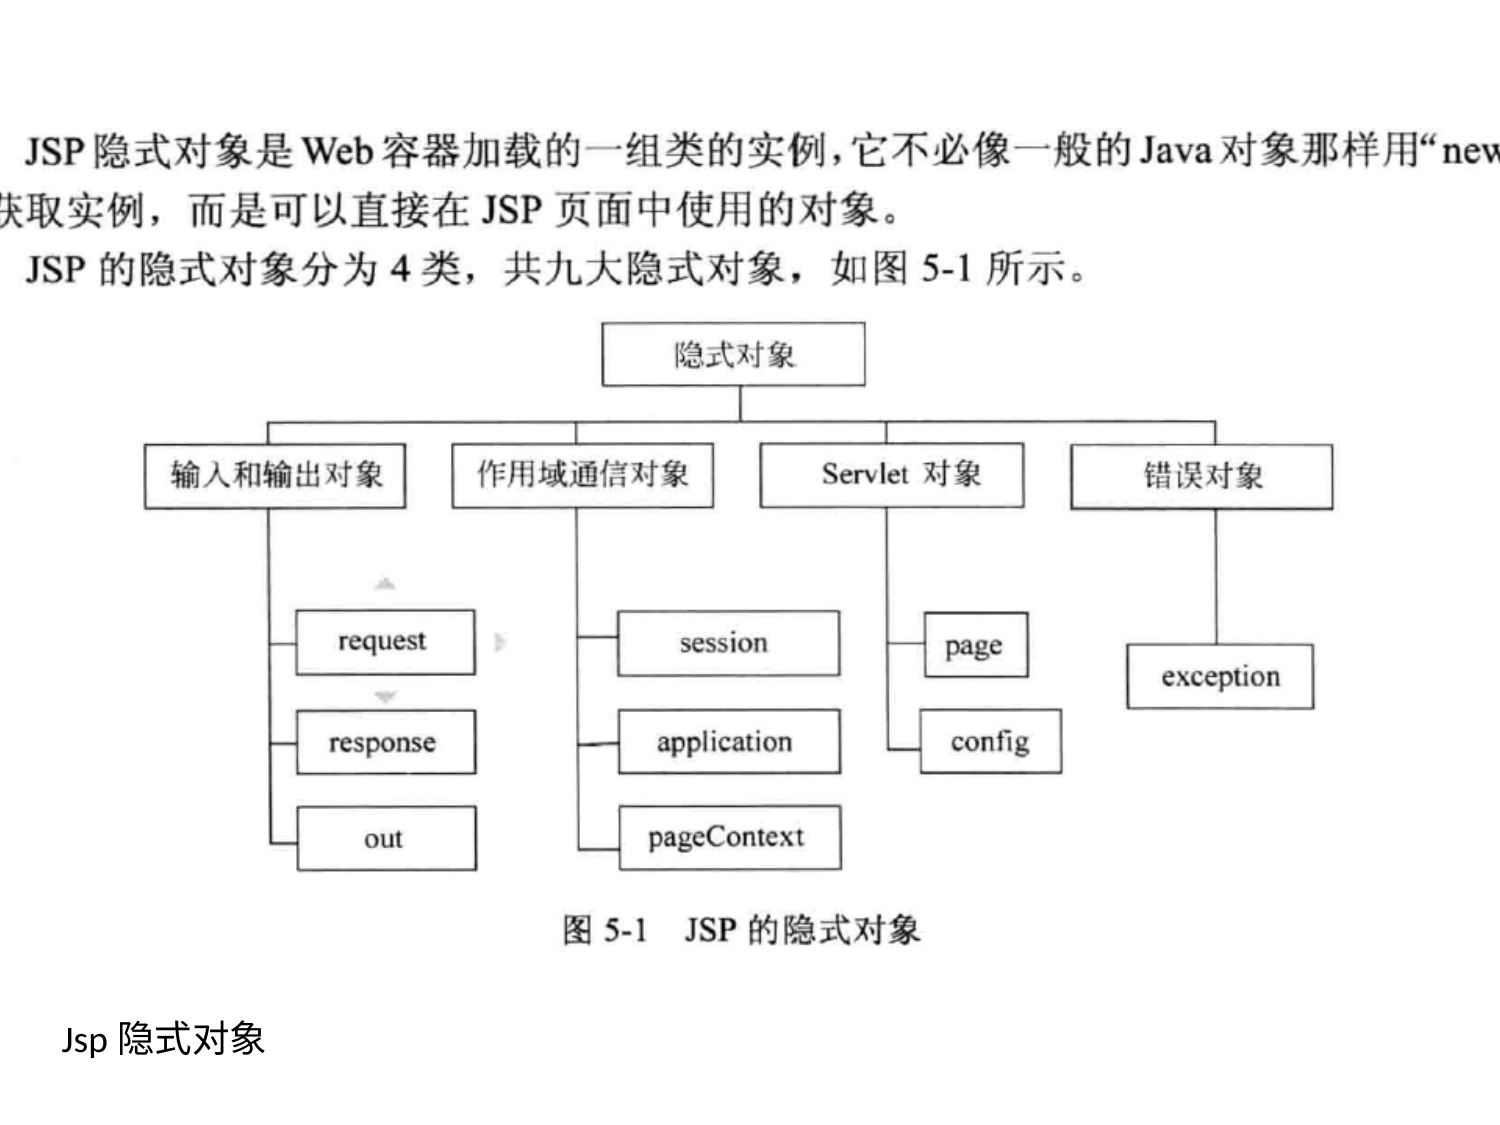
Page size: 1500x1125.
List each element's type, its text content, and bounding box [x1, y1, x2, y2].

text_box Jsp隐式对象 [46, 1007, 1465, 1068]
picture [0, 128, 1500, 964]
